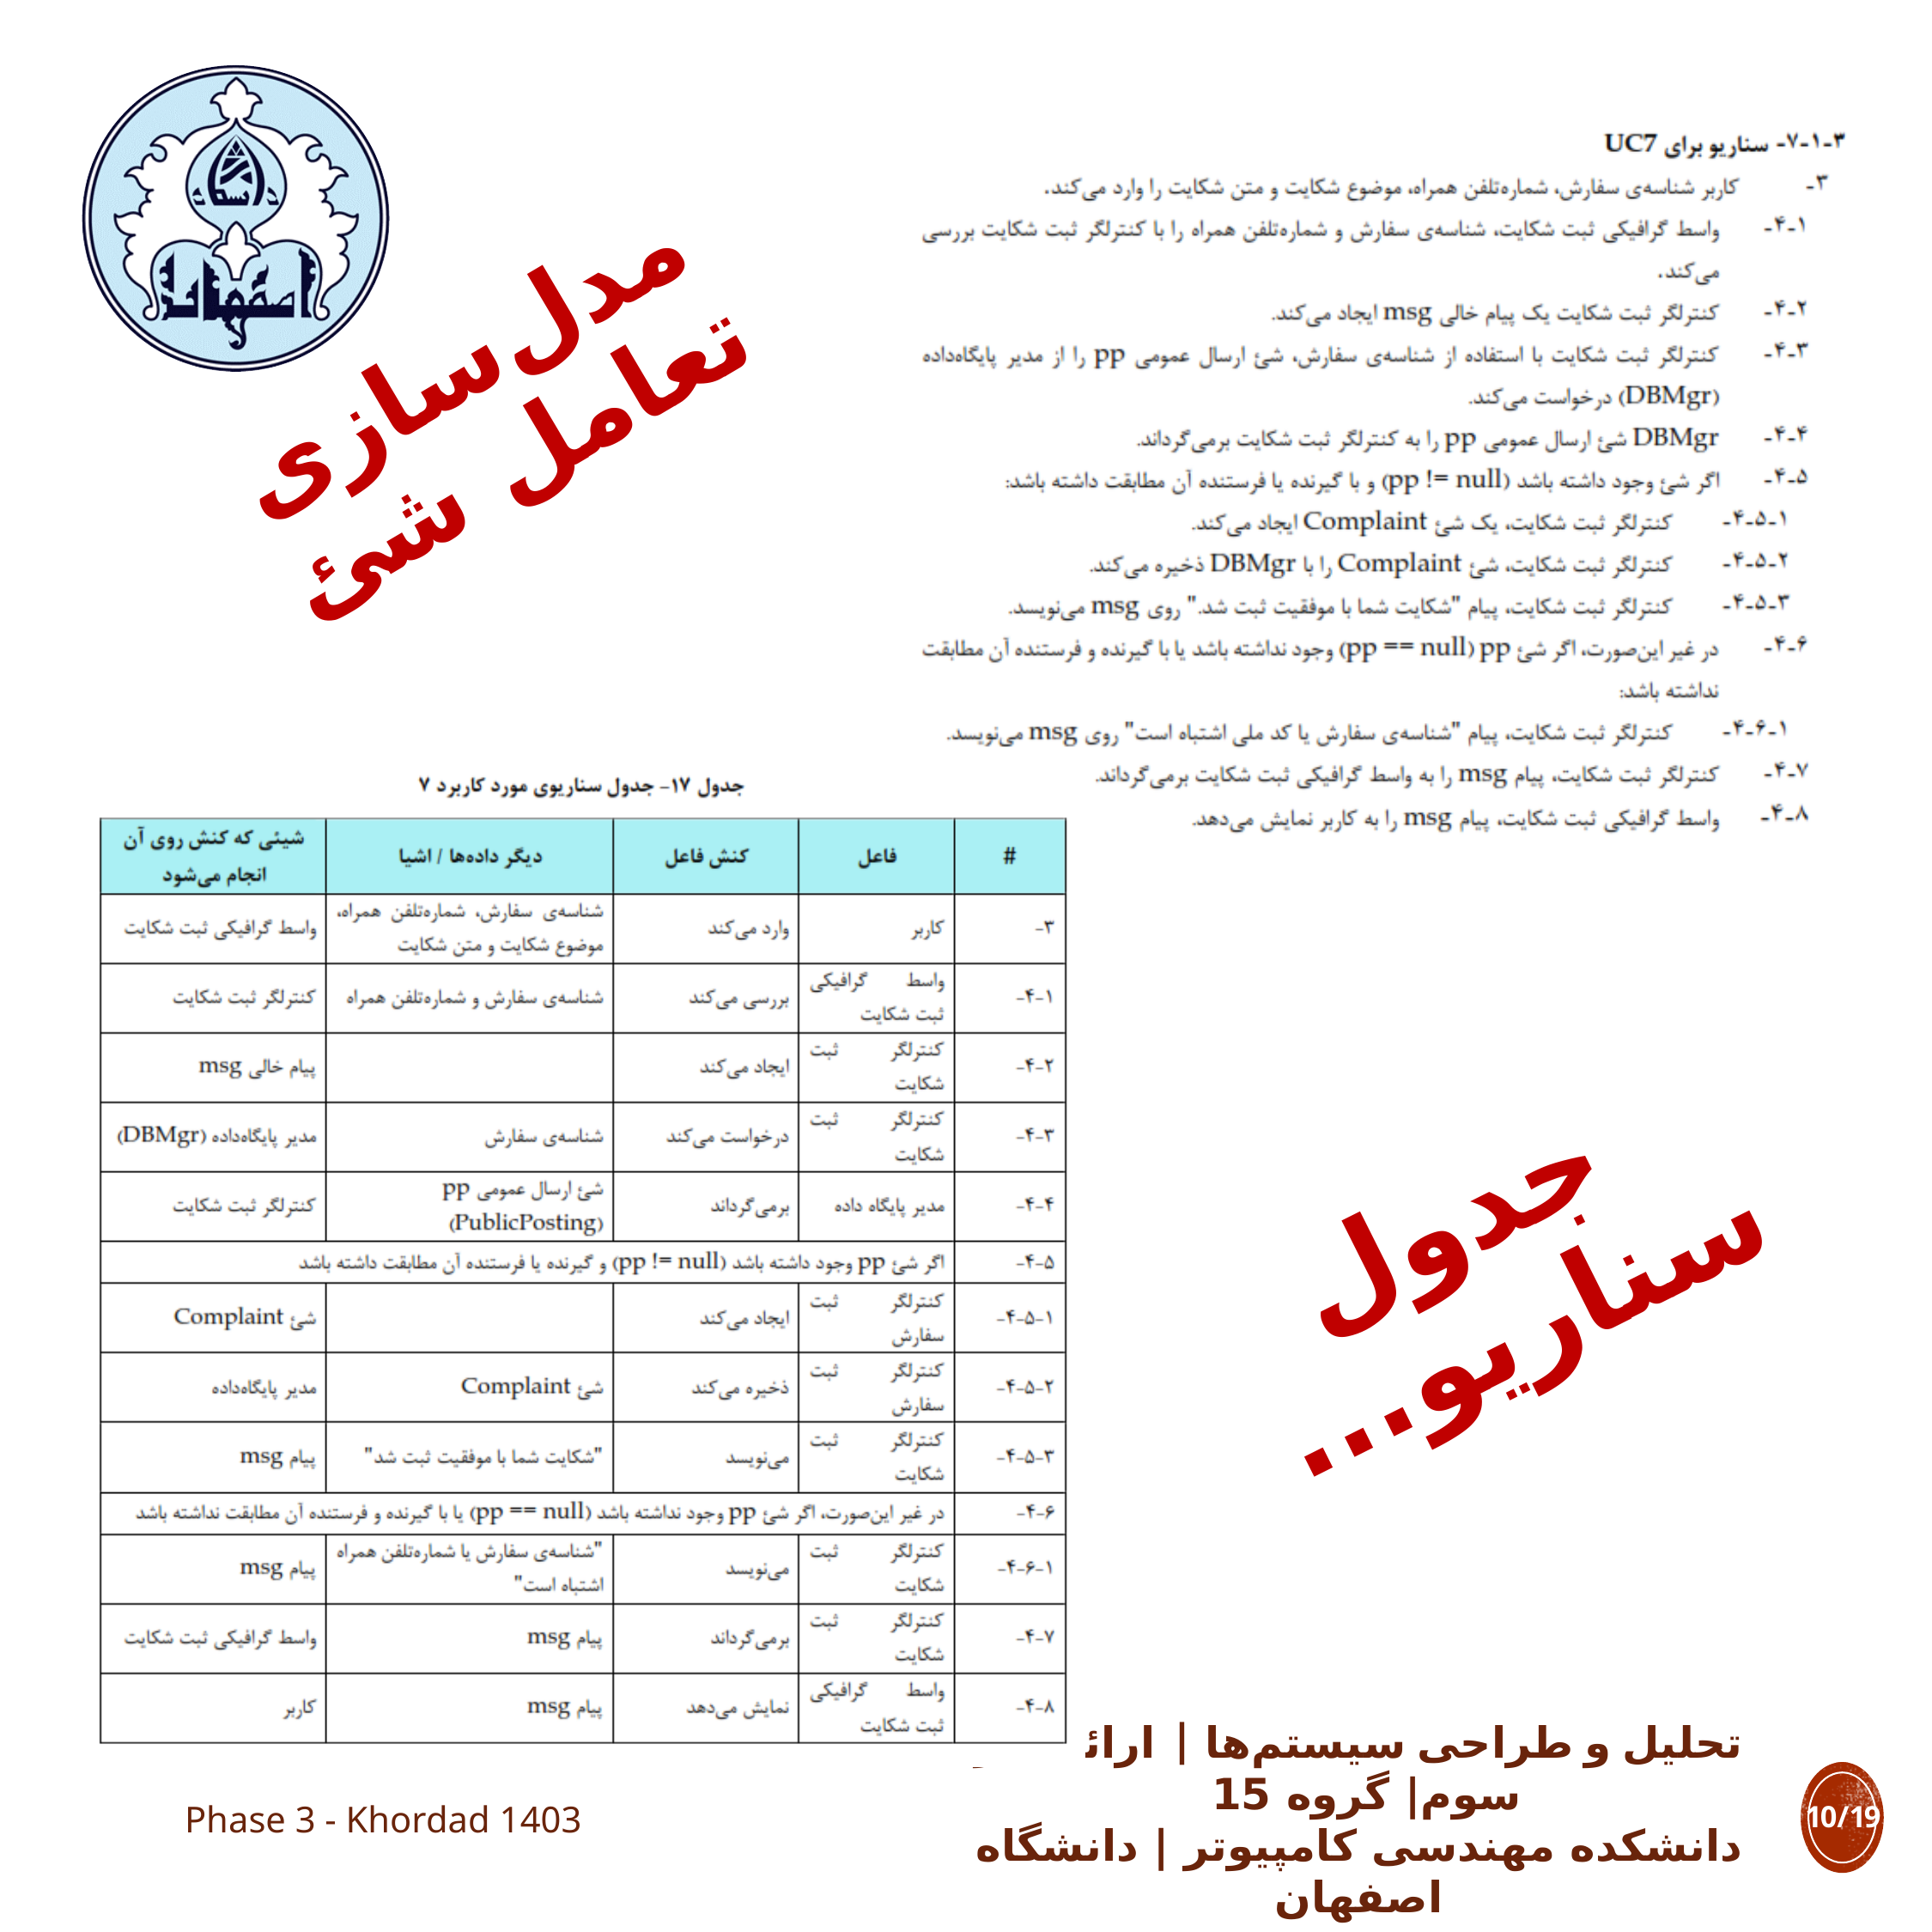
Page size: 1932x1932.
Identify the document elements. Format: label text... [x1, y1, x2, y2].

text_box جدول سناریو... [1085, 936, 1932, 1609]
slide_number تحلیل و طراحی سیستم‌ها | ارائه فاز سوم| گروه 15 دانشکده مهندسی کامپیوتر | دانشگاه اصفهان [933, 1767, 1785, 1870]
slide_number 10/19 [1792, 1767, 1894, 1870]
footer Phase 3 - Khordad 1403 [172, 1768, 933, 1870]
picture [82, 64, 390, 372]
picture [82, 105, 1894, 1767]
list مدل‌سازی تعامل شئ [82, 105, 864, 720]
